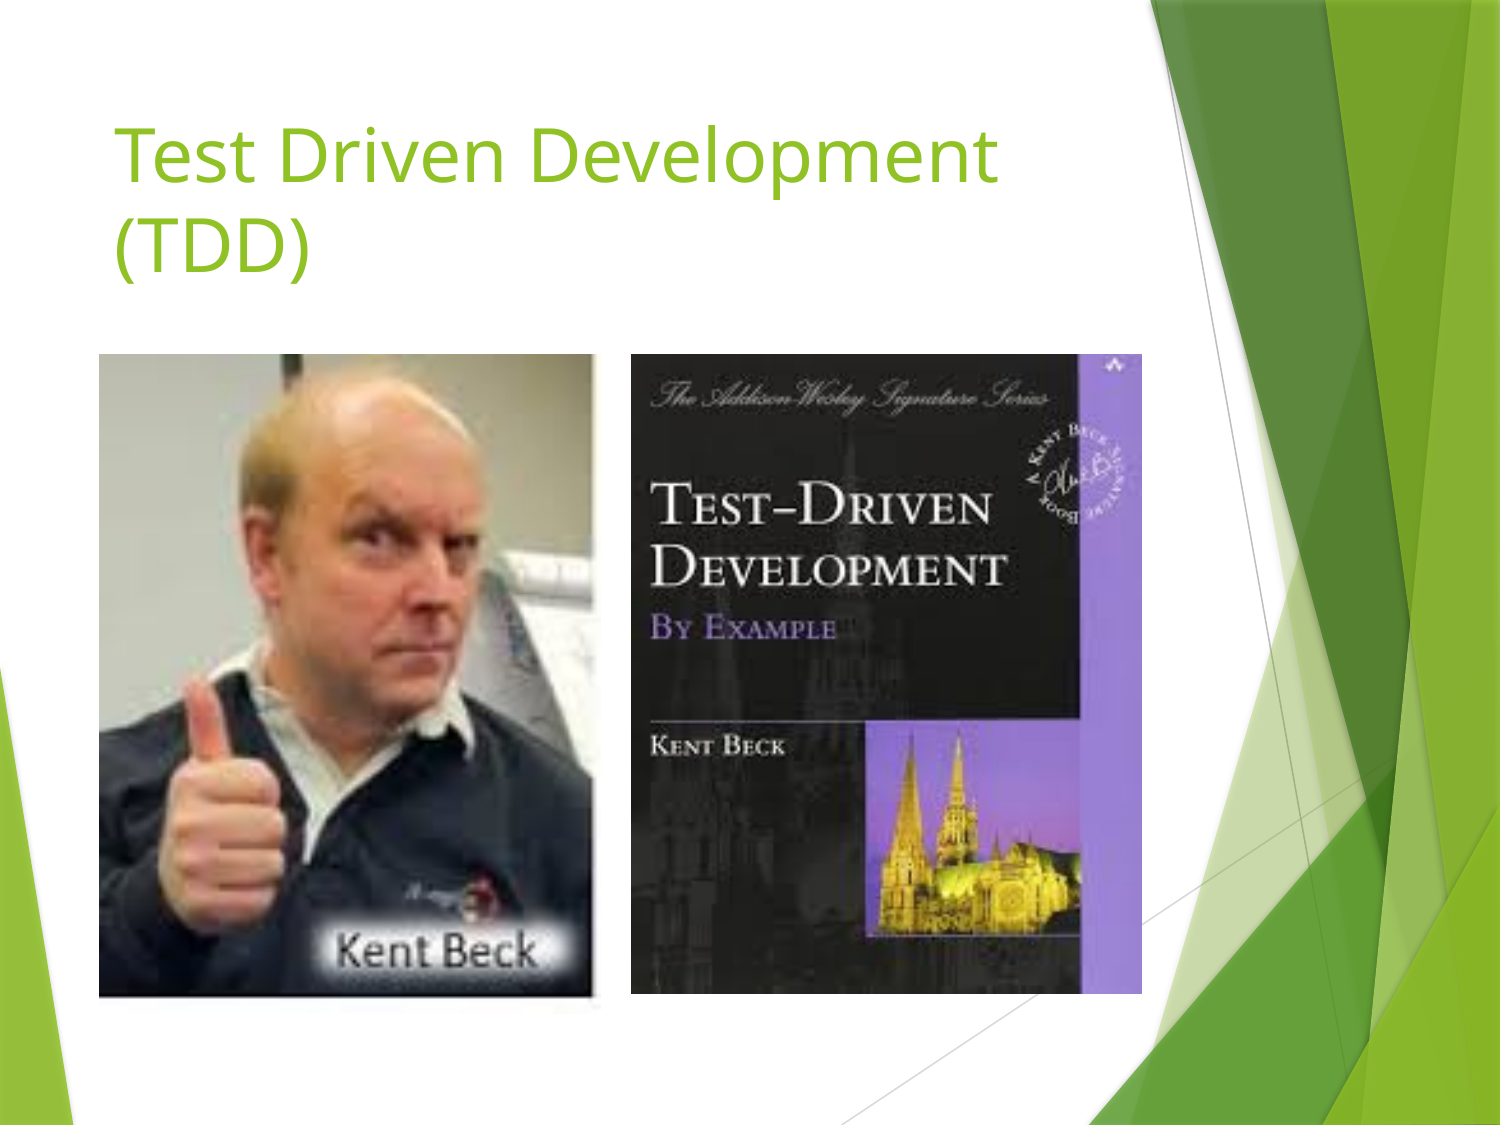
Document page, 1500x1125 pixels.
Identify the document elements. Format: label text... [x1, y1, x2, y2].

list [631, 353, 1142, 995]
title Test Driven Development (TDD) [99, 99, 1142, 317]
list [99, 353, 601, 1015]
